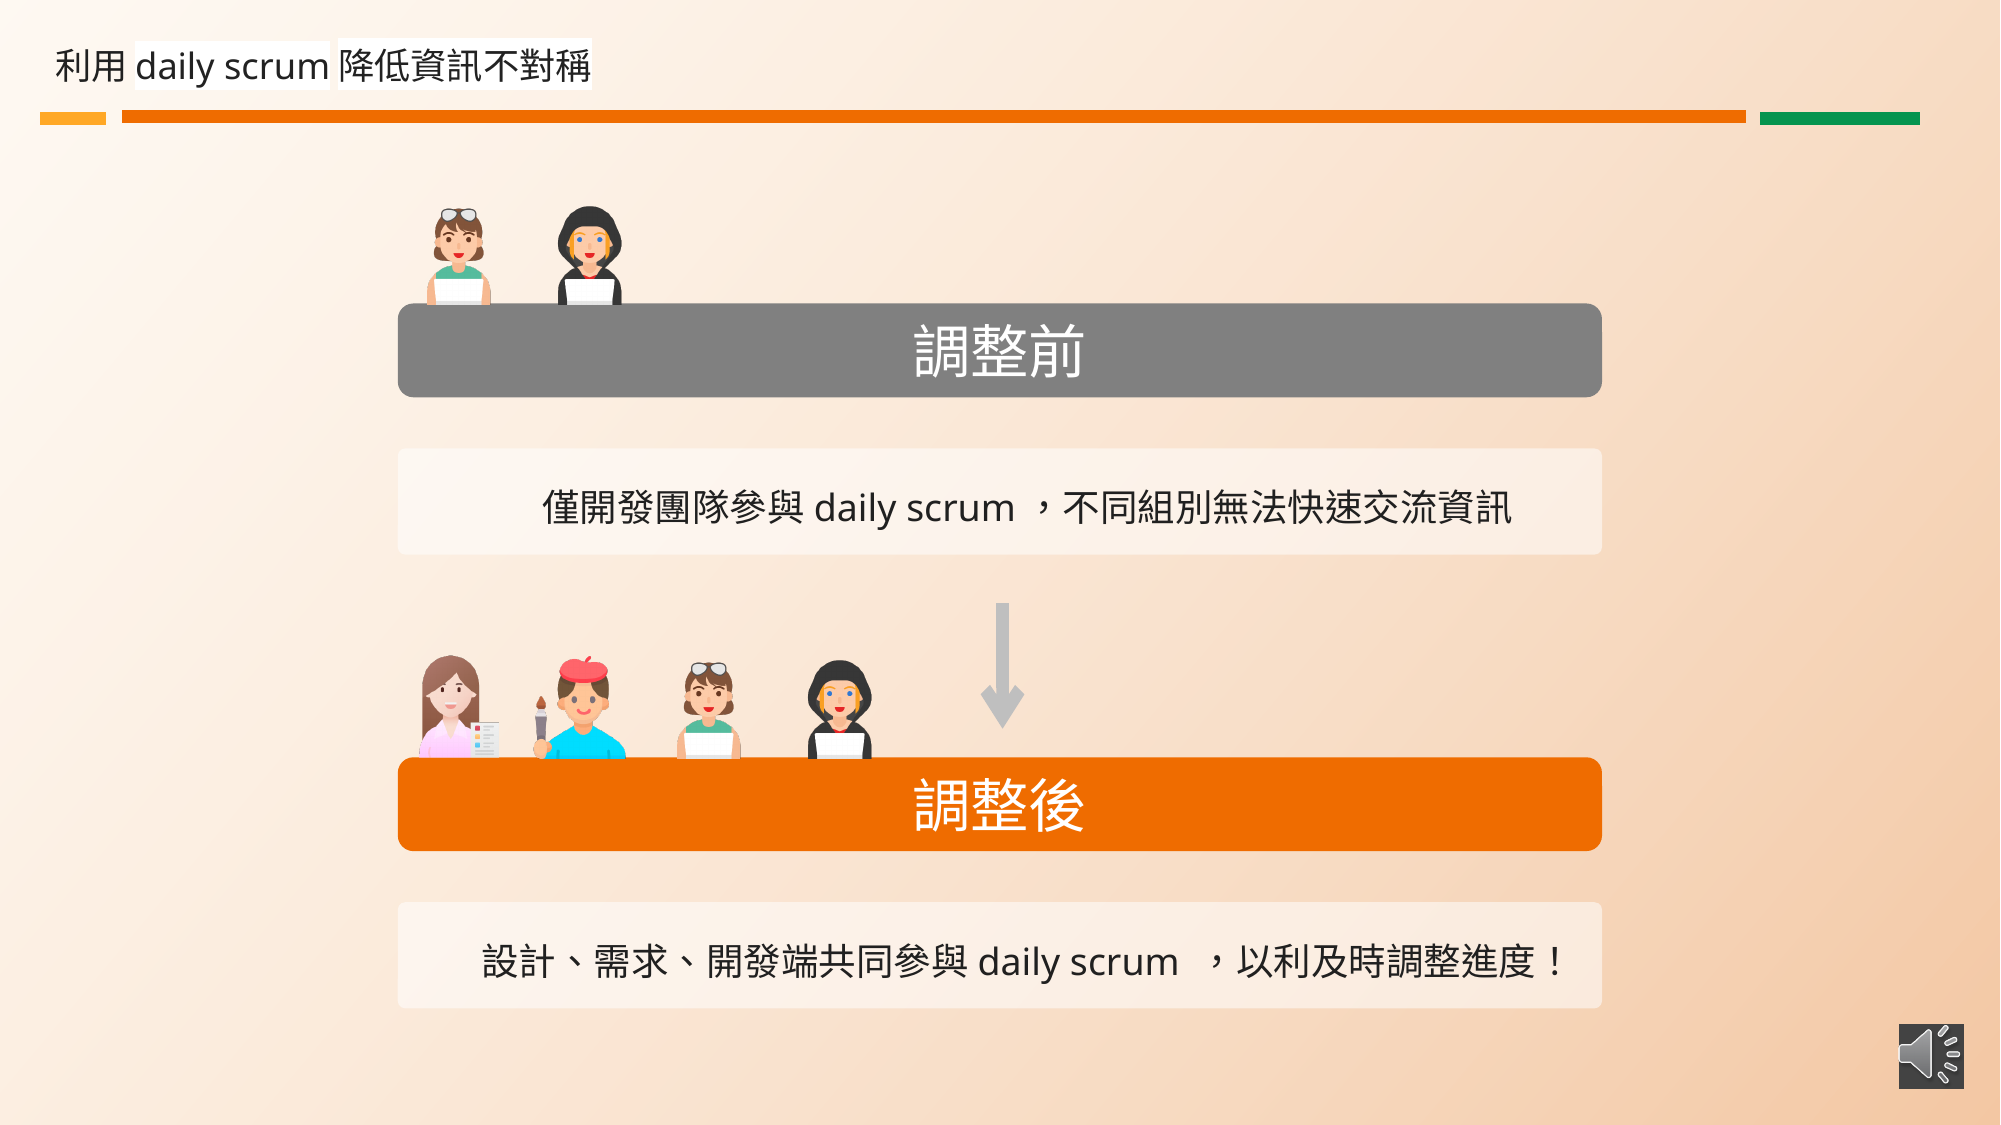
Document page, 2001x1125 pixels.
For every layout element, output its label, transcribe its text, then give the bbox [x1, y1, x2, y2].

picture [528, 656, 631, 759]
title 利用daily scrum降低資訊不對稱 [40, 26, 624, 110]
picture [397, 652, 504, 760]
picture [1897, 1022, 1965, 1090]
picture [786, 655, 894, 762]
picture [655, 655, 762, 762]
picture [536, 201, 643, 308]
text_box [397, 303, 1603, 1009]
picture [405, 201, 512, 308]
